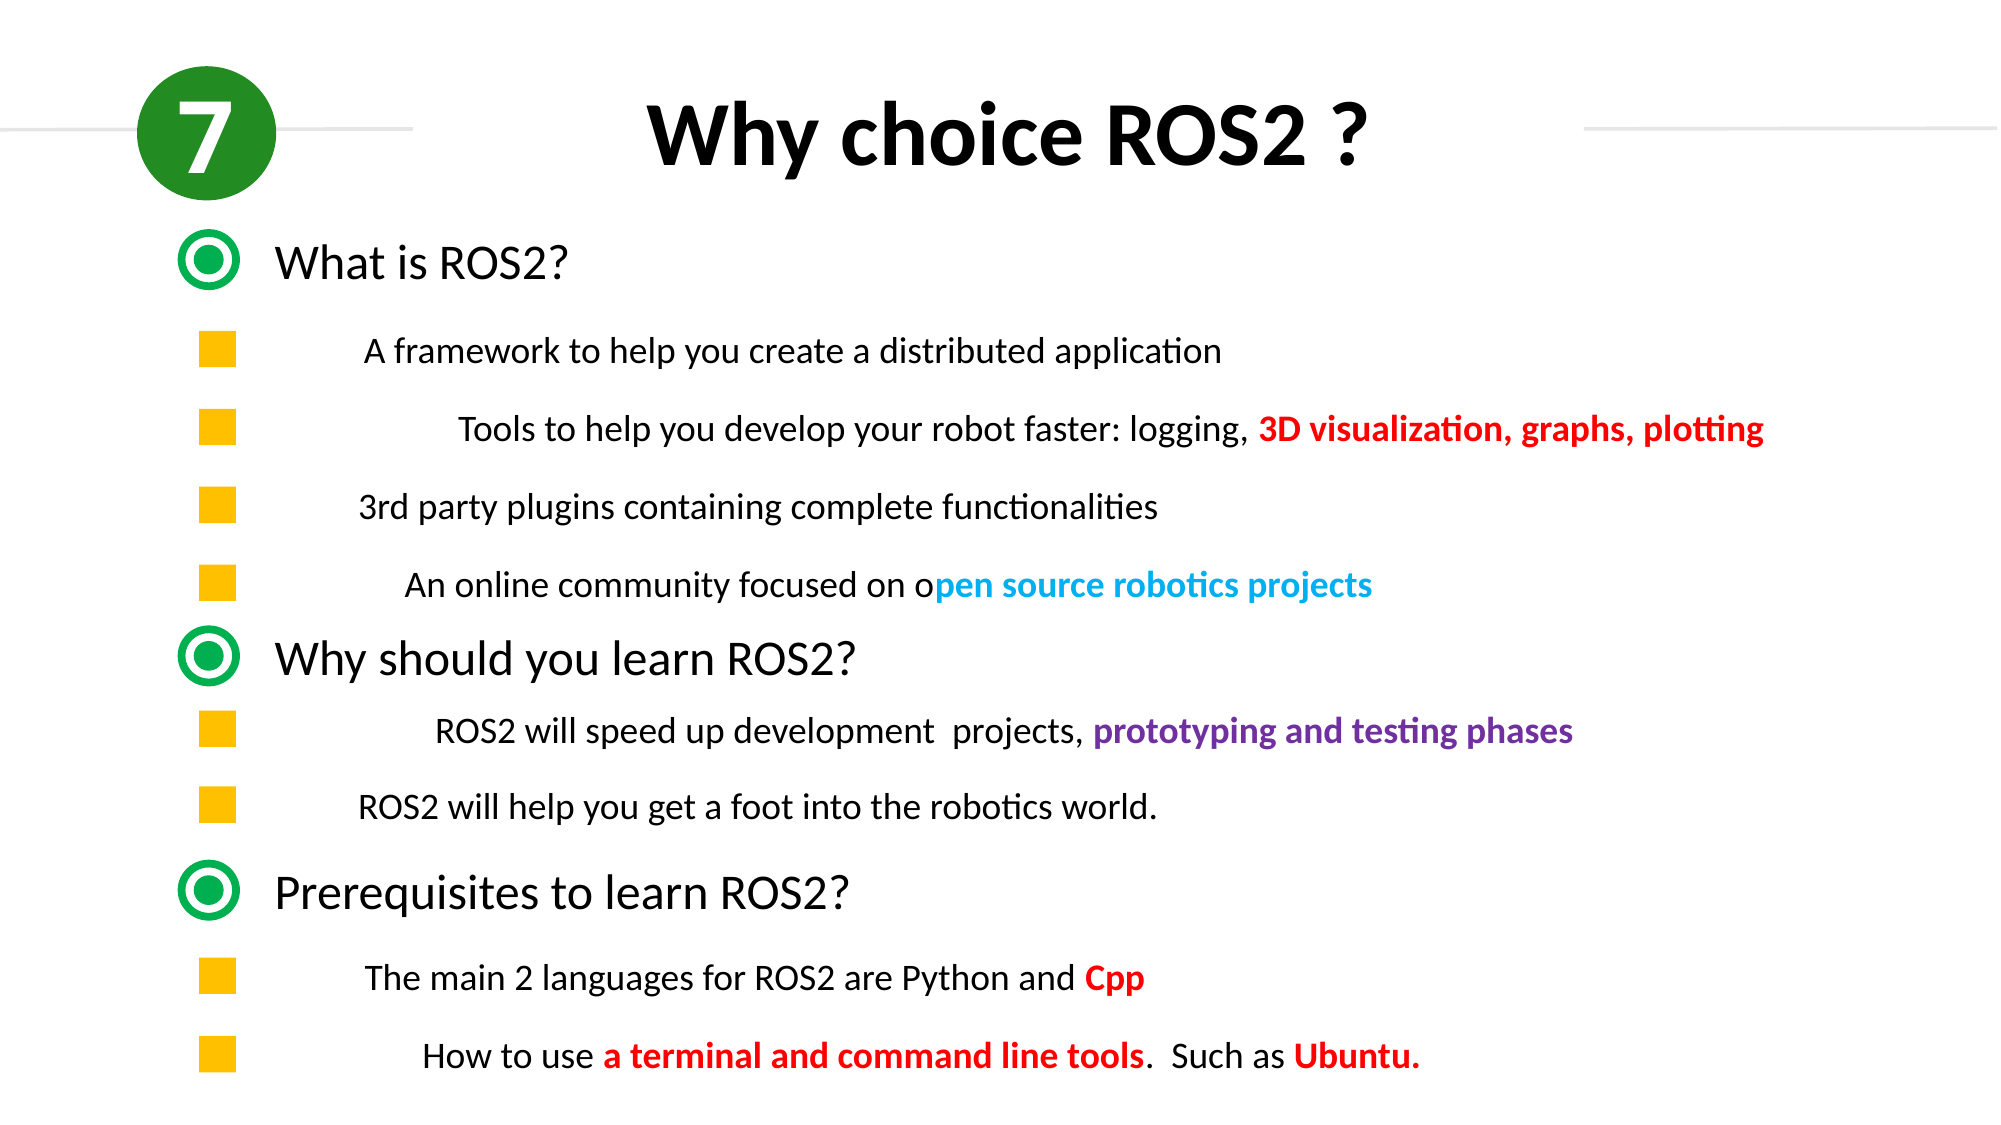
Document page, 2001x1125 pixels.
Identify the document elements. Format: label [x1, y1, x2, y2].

text_box [181, 852, 1296, 928]
text_box [0, 66, 1998, 201]
text_box [199, 698, 1763, 760]
text_box [199, 552, 1531, 613]
text_box [199, 474, 1271, 536]
text_box [199, 318, 1340, 380]
text_box [199, 396, 1976, 458]
text_box [199, 1023, 1597, 1085]
text_box [181, 221, 1296, 298]
text_box [199, 945, 1263, 1006]
text_box [199, 774, 1279, 835]
text_box [181, 618, 1296, 694]
